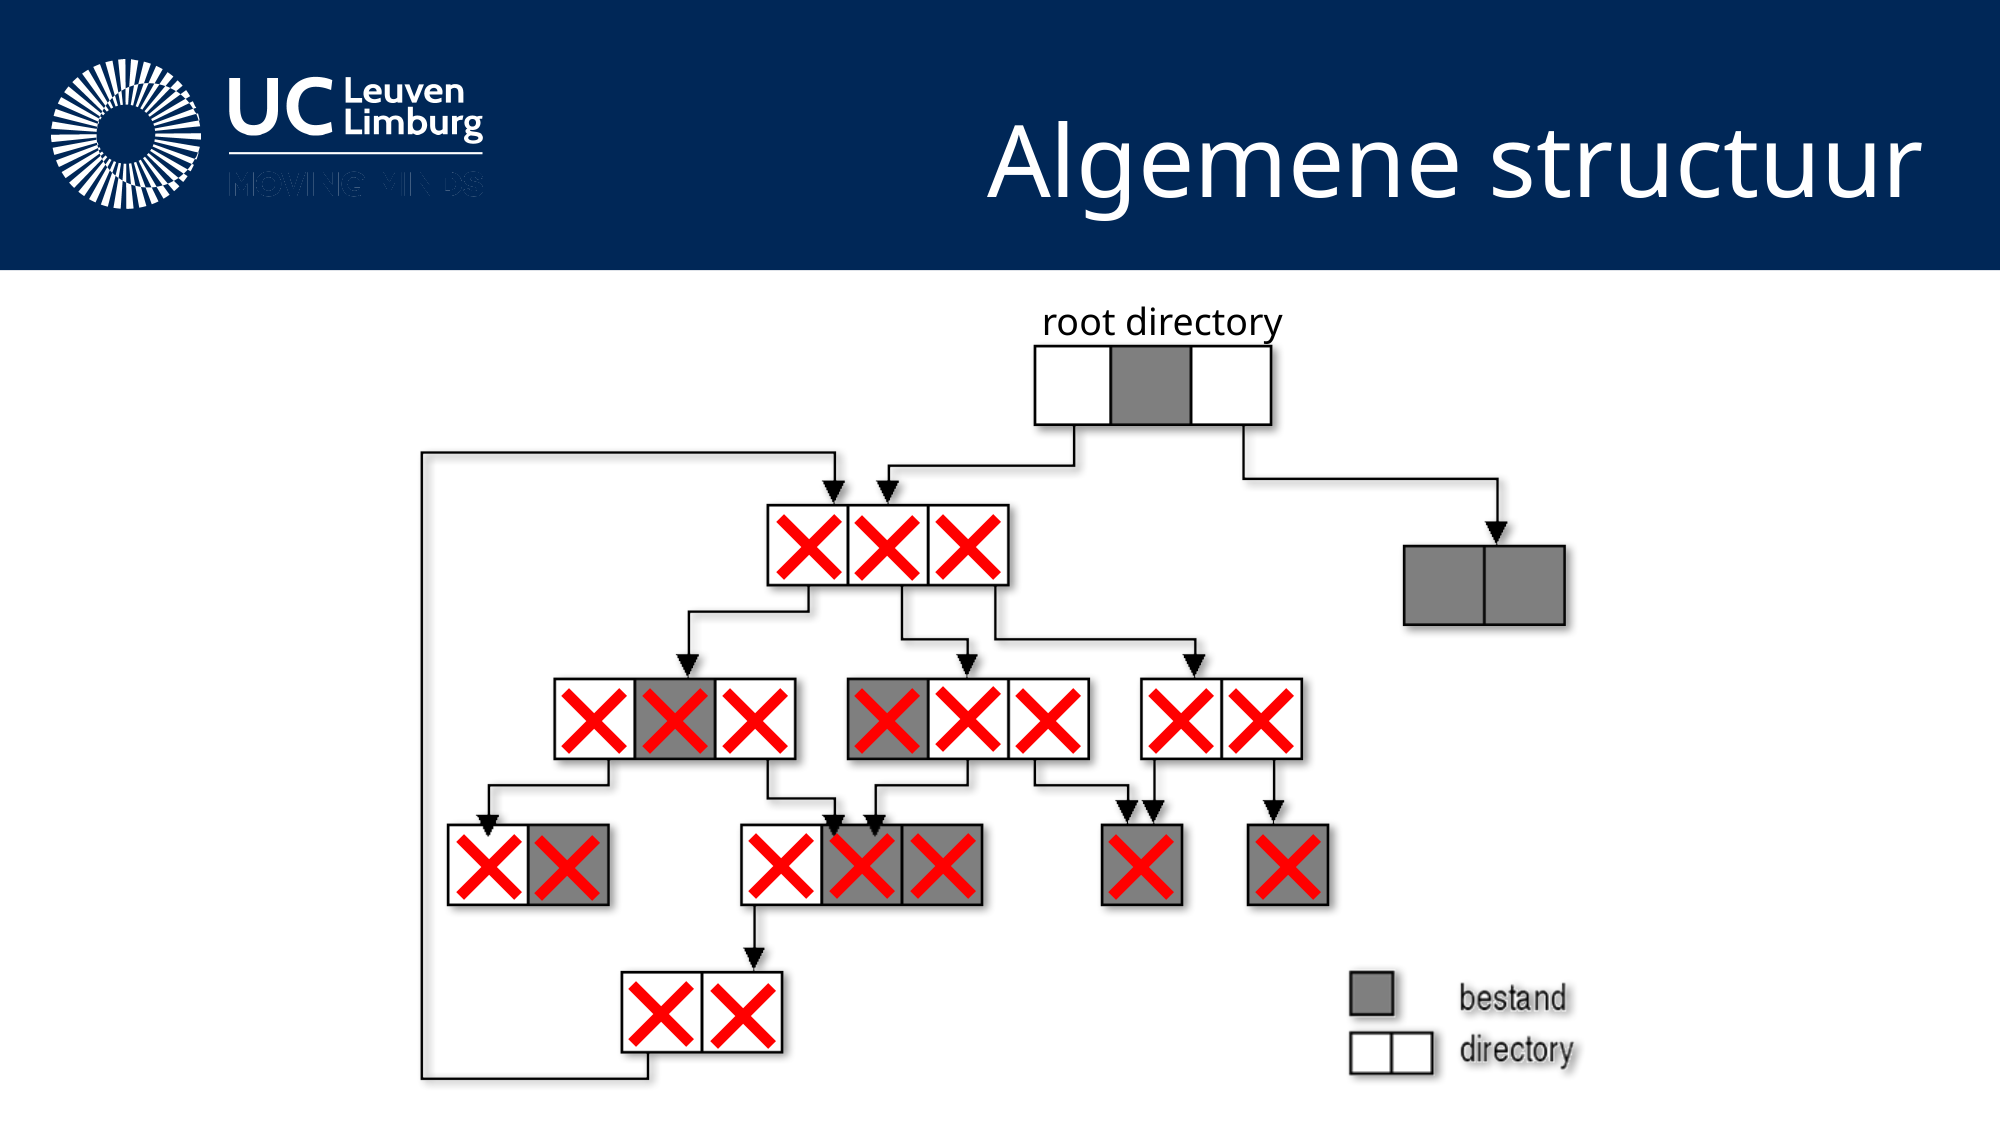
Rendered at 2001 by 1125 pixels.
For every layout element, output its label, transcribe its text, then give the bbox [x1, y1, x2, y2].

title Algemene structuur [307, 59, 1940, 271]
picture [51, 59, 307, 209]
picture [403, 317, 1597, 1095]
text_box root directory [1027, 290, 1313, 317]
